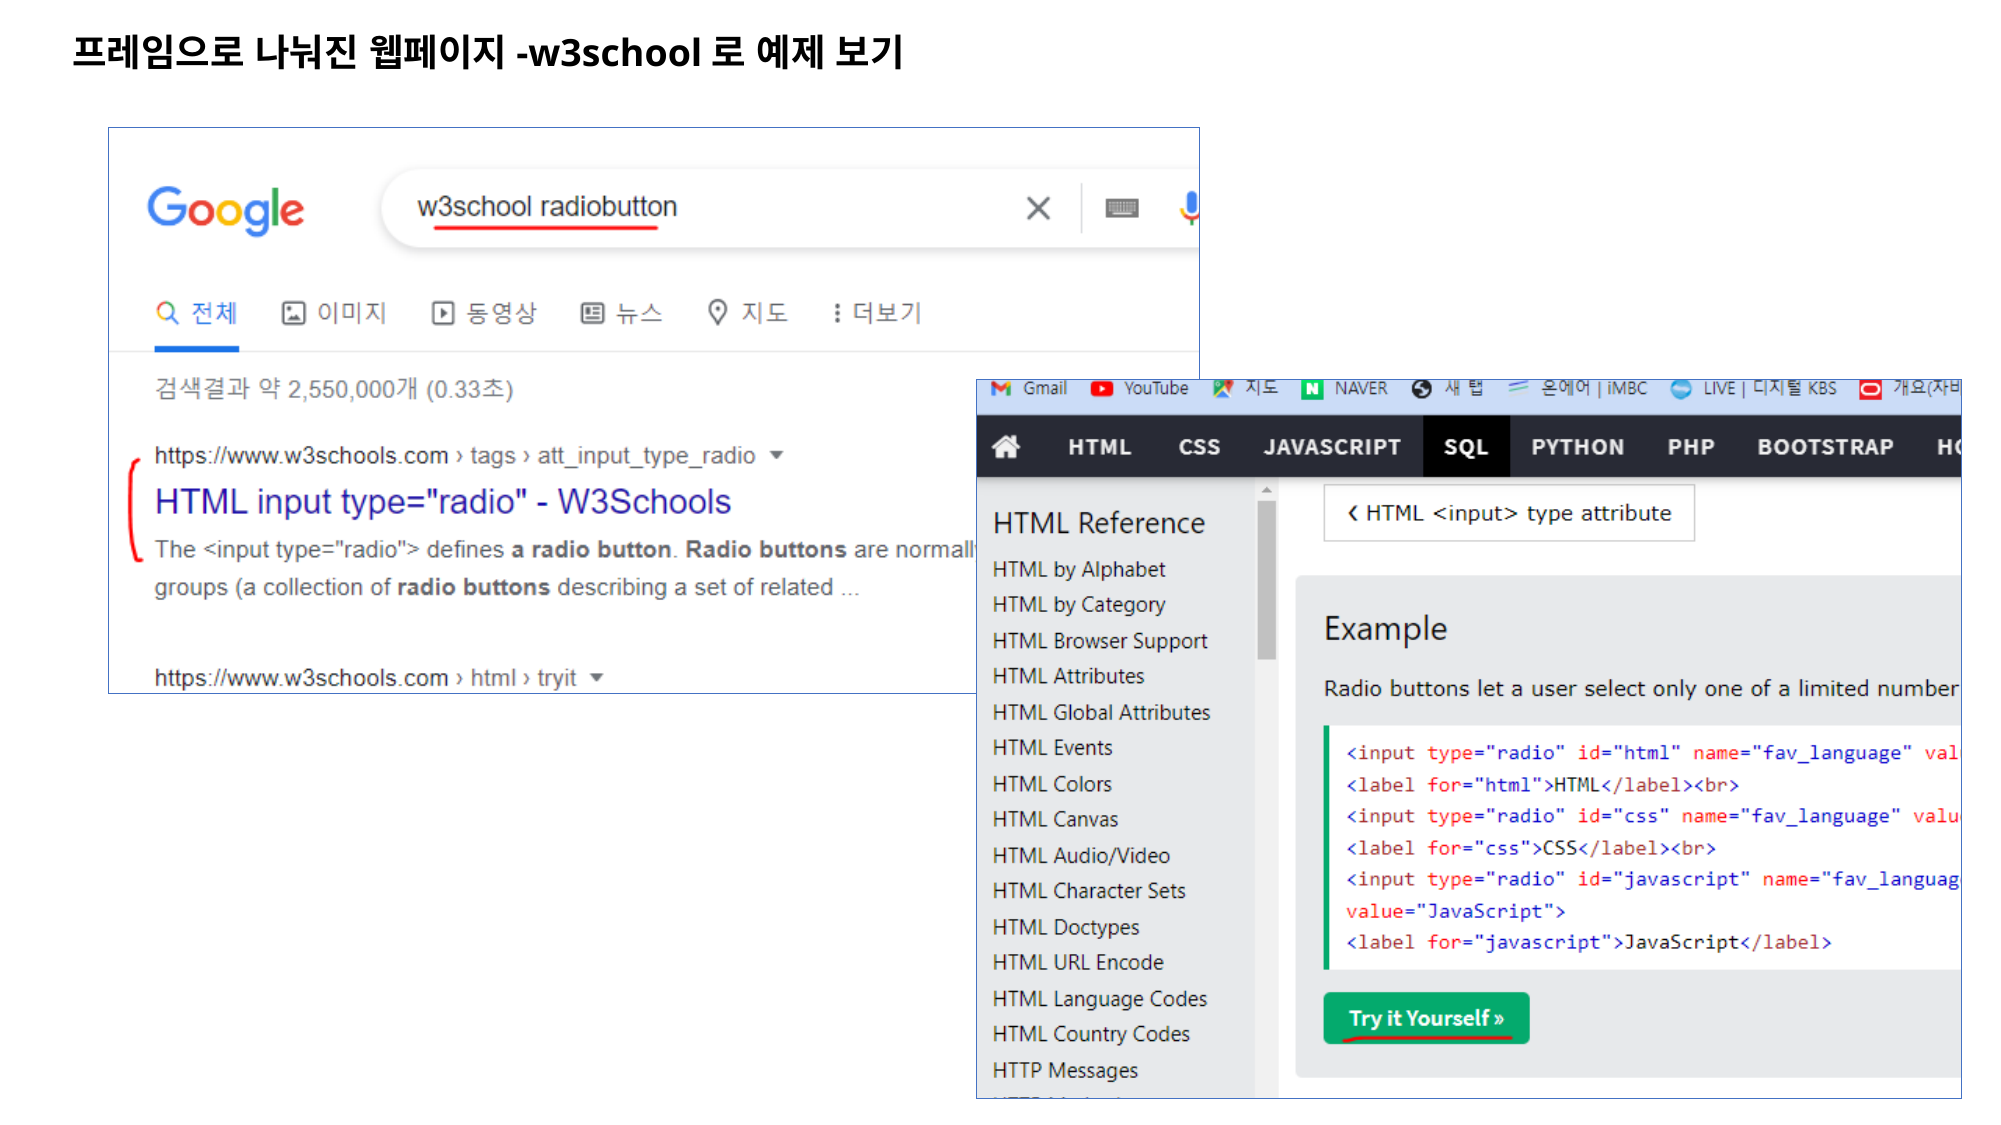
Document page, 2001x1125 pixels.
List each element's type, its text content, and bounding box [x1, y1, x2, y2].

text_box 프레임으로 나눠진 웹페이지-w3school로 예제 보기 [57, 21, 1072, 82]
picture [108, 127, 1962, 1099]
